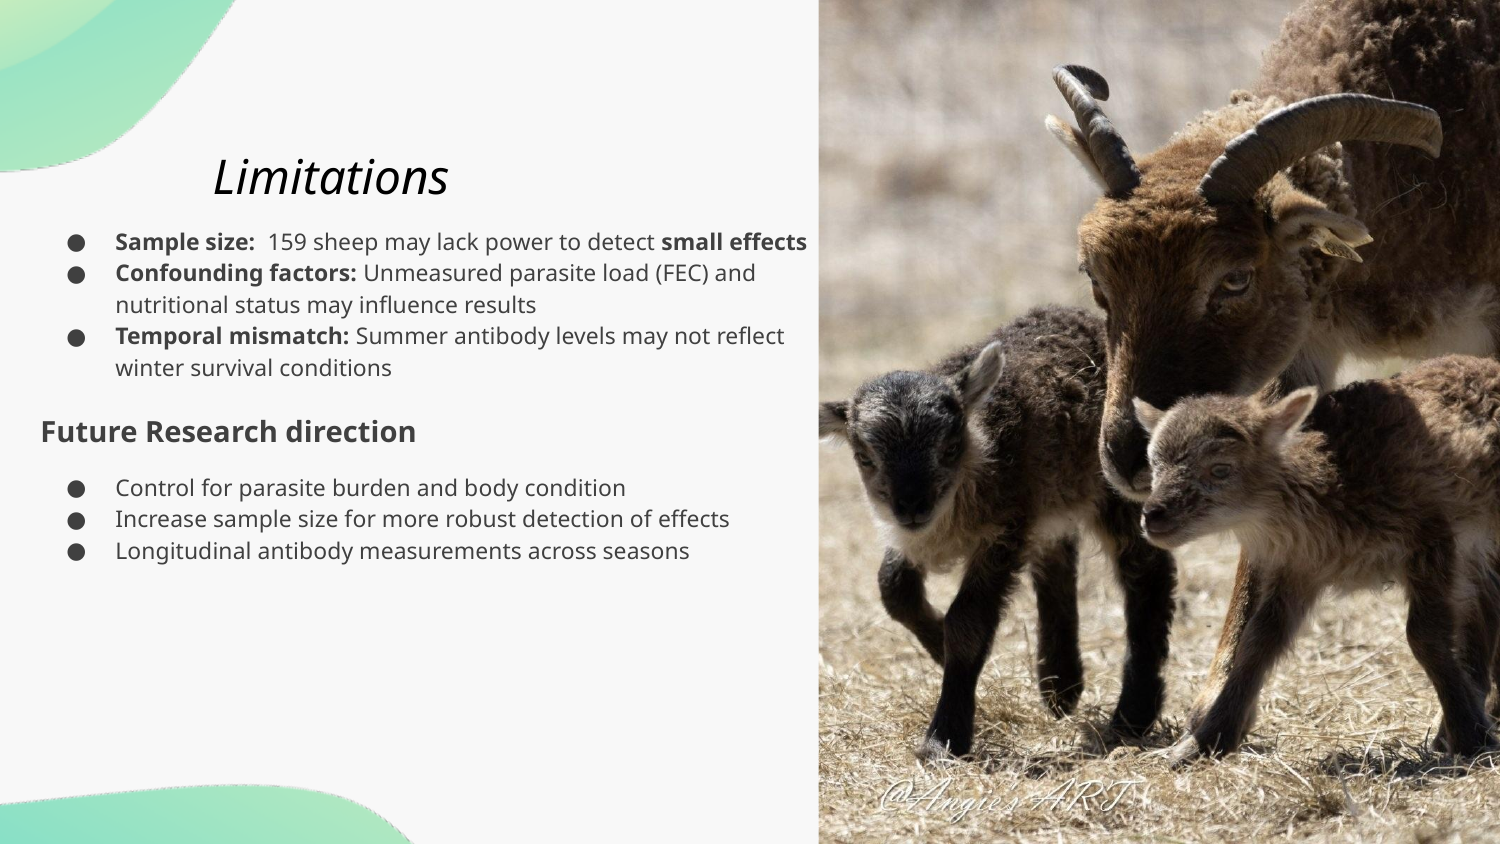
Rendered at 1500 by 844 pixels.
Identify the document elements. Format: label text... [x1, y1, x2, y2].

picture [0, 612, 433, 844]
picture [818, 0, 1500, 844]
picture [0, 0, 402, 186]
title Limitations [111, 66, 564, 219]
text_box Sample size: 159 sheep may lack power to detect small effects Confounding factors: Unmeasured parasite load (FEC) and nutritional status may influence results Temporal mismatch: Summer antibody levels may not reflect winter survival conditions Future Research direction Control for parasite burden and body condition Increase sample size for more robust detection of effects Longitudinal antibody measurements across seasons [25, 208, 813, 612]
